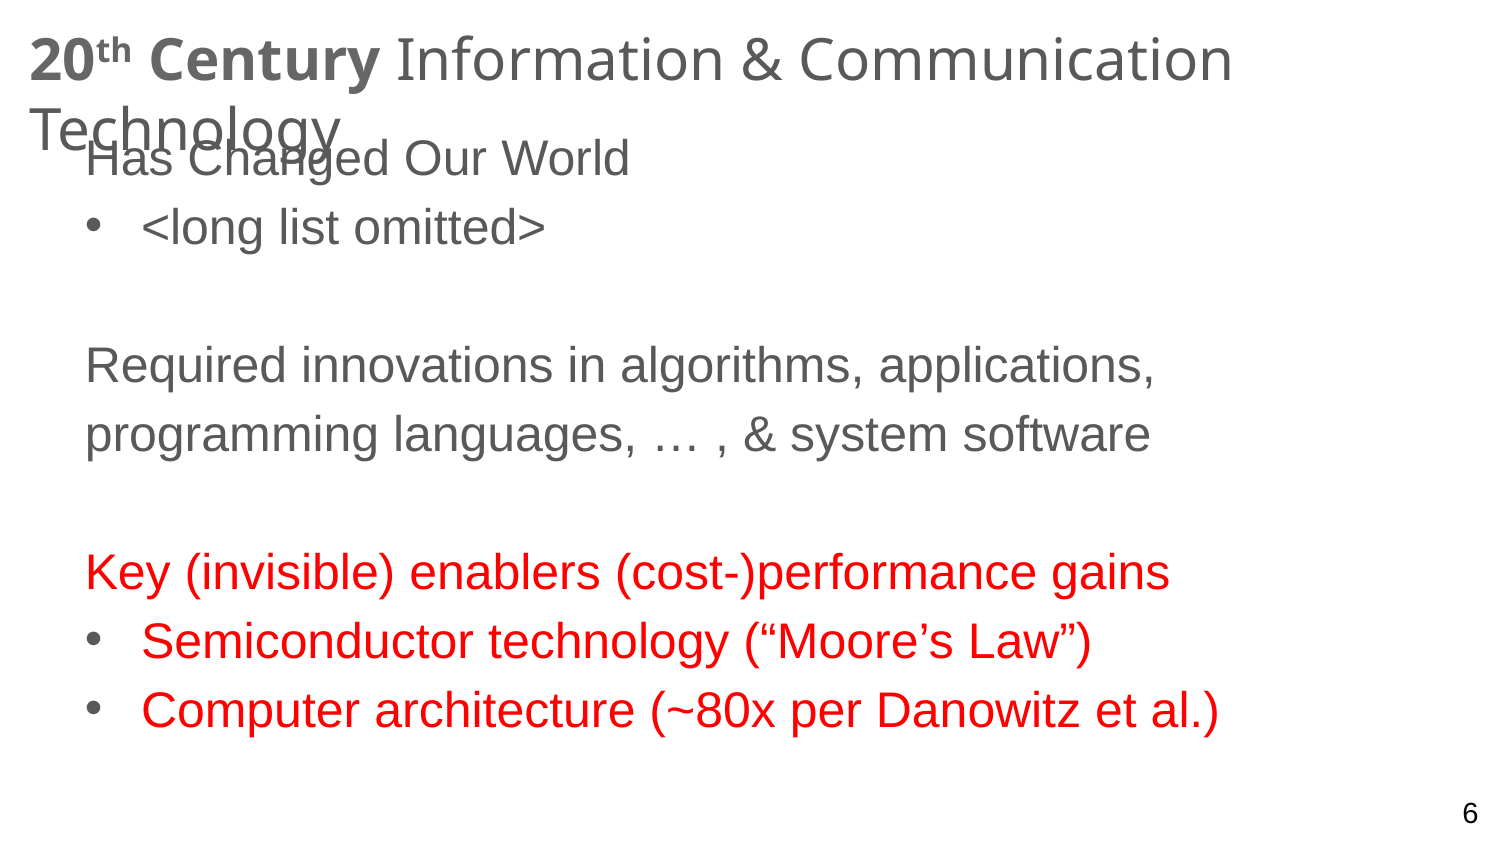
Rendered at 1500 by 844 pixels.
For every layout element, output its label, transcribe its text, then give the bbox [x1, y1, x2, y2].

title 20th Century Information & Communication Technology [14, 6, 1494, 101]
text_box Has Changed Our World <long list omitted> Required innovations in algorithms, applications, programming languages, … , & system software Key (invisible) enablers (cost-)performance gains Semiconductor technology (“Moore’s Law”) Computer architecture (~80x per Danowitz et al.) [51, 101, 1449, 786]
text_box 6 [1403, 779, 1494, 844]
